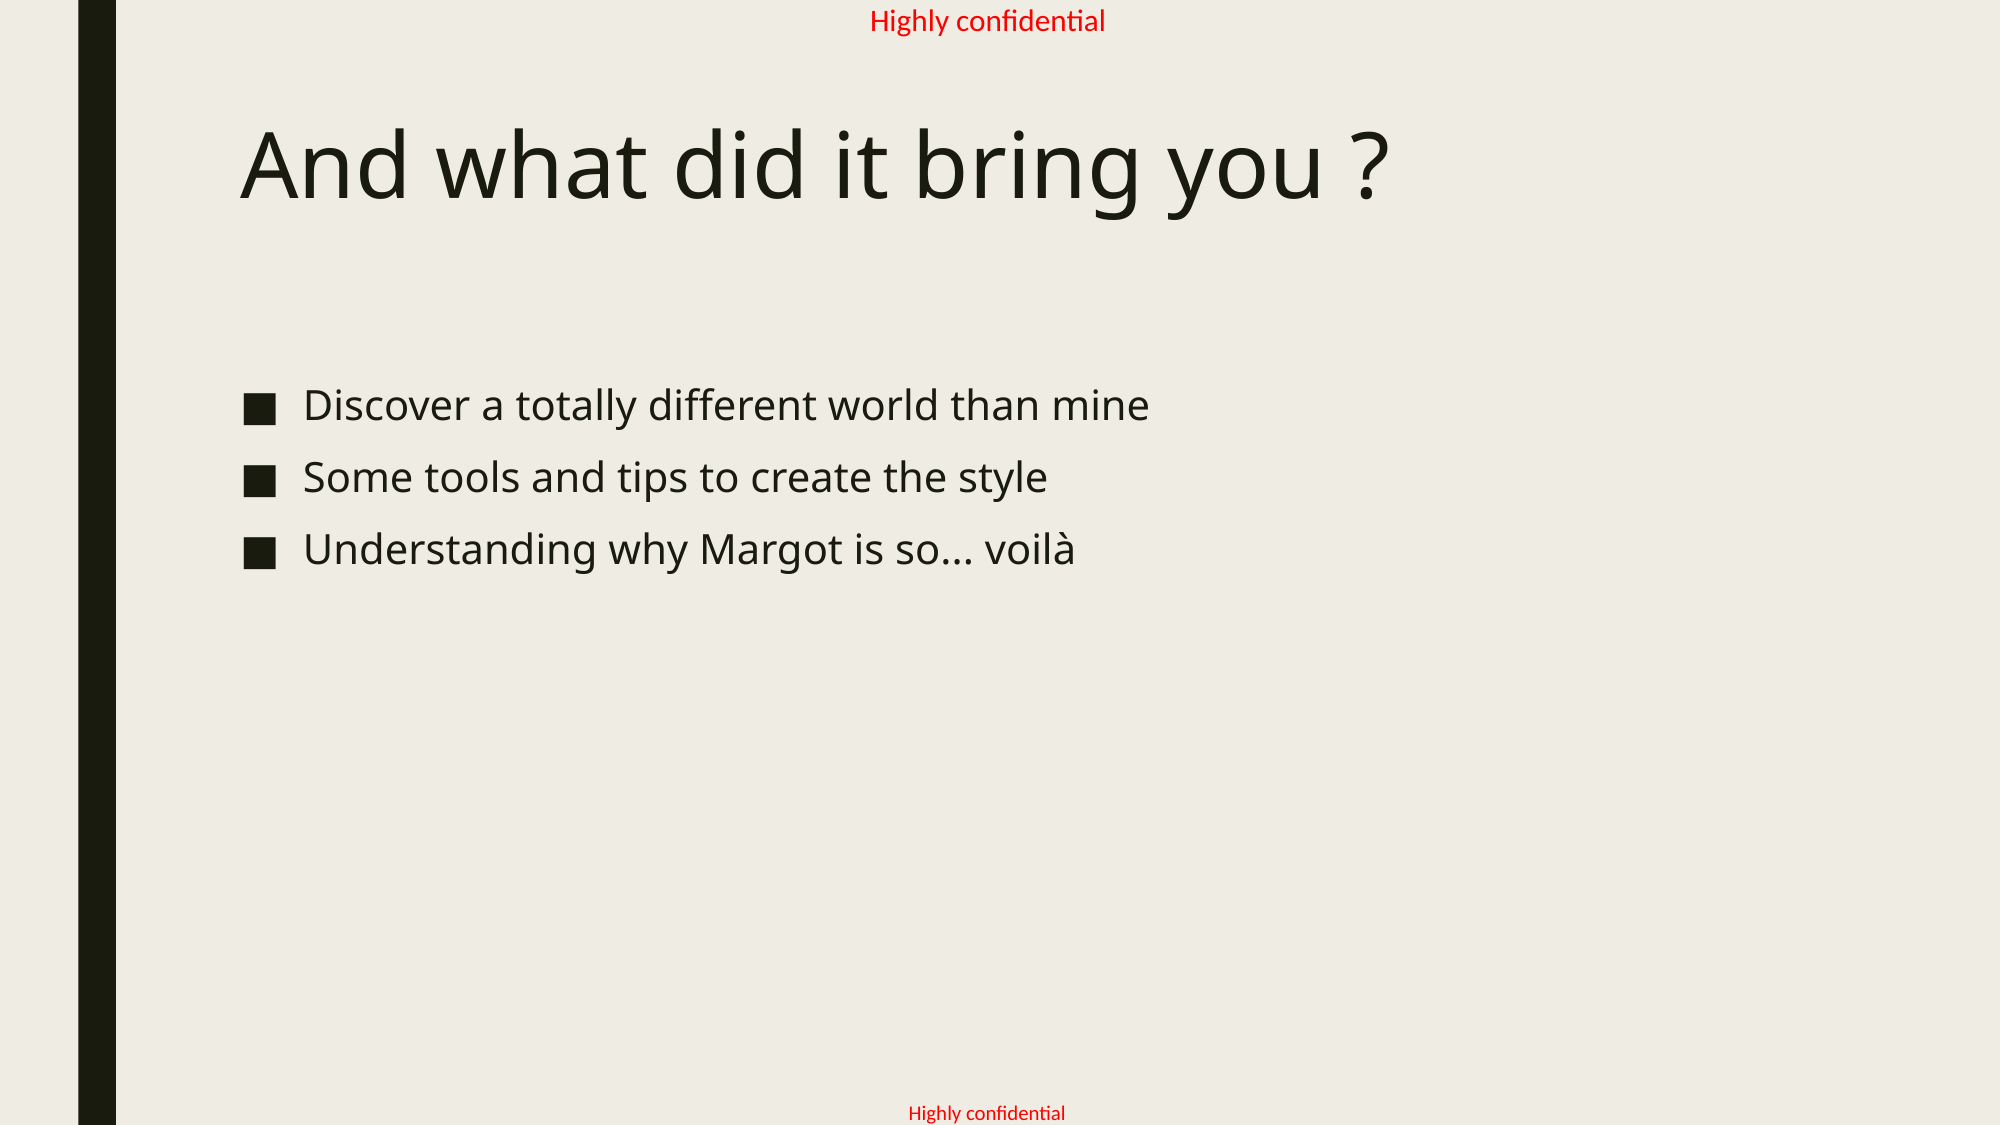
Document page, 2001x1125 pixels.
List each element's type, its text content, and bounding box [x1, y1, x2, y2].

list Discover a totally different world than mine Some tools and tips to create the style Understanding why Margot is so... voilà [225, 375, 1800, 963]
title And what did it bring you ? [225, 112, 1800, 357]
